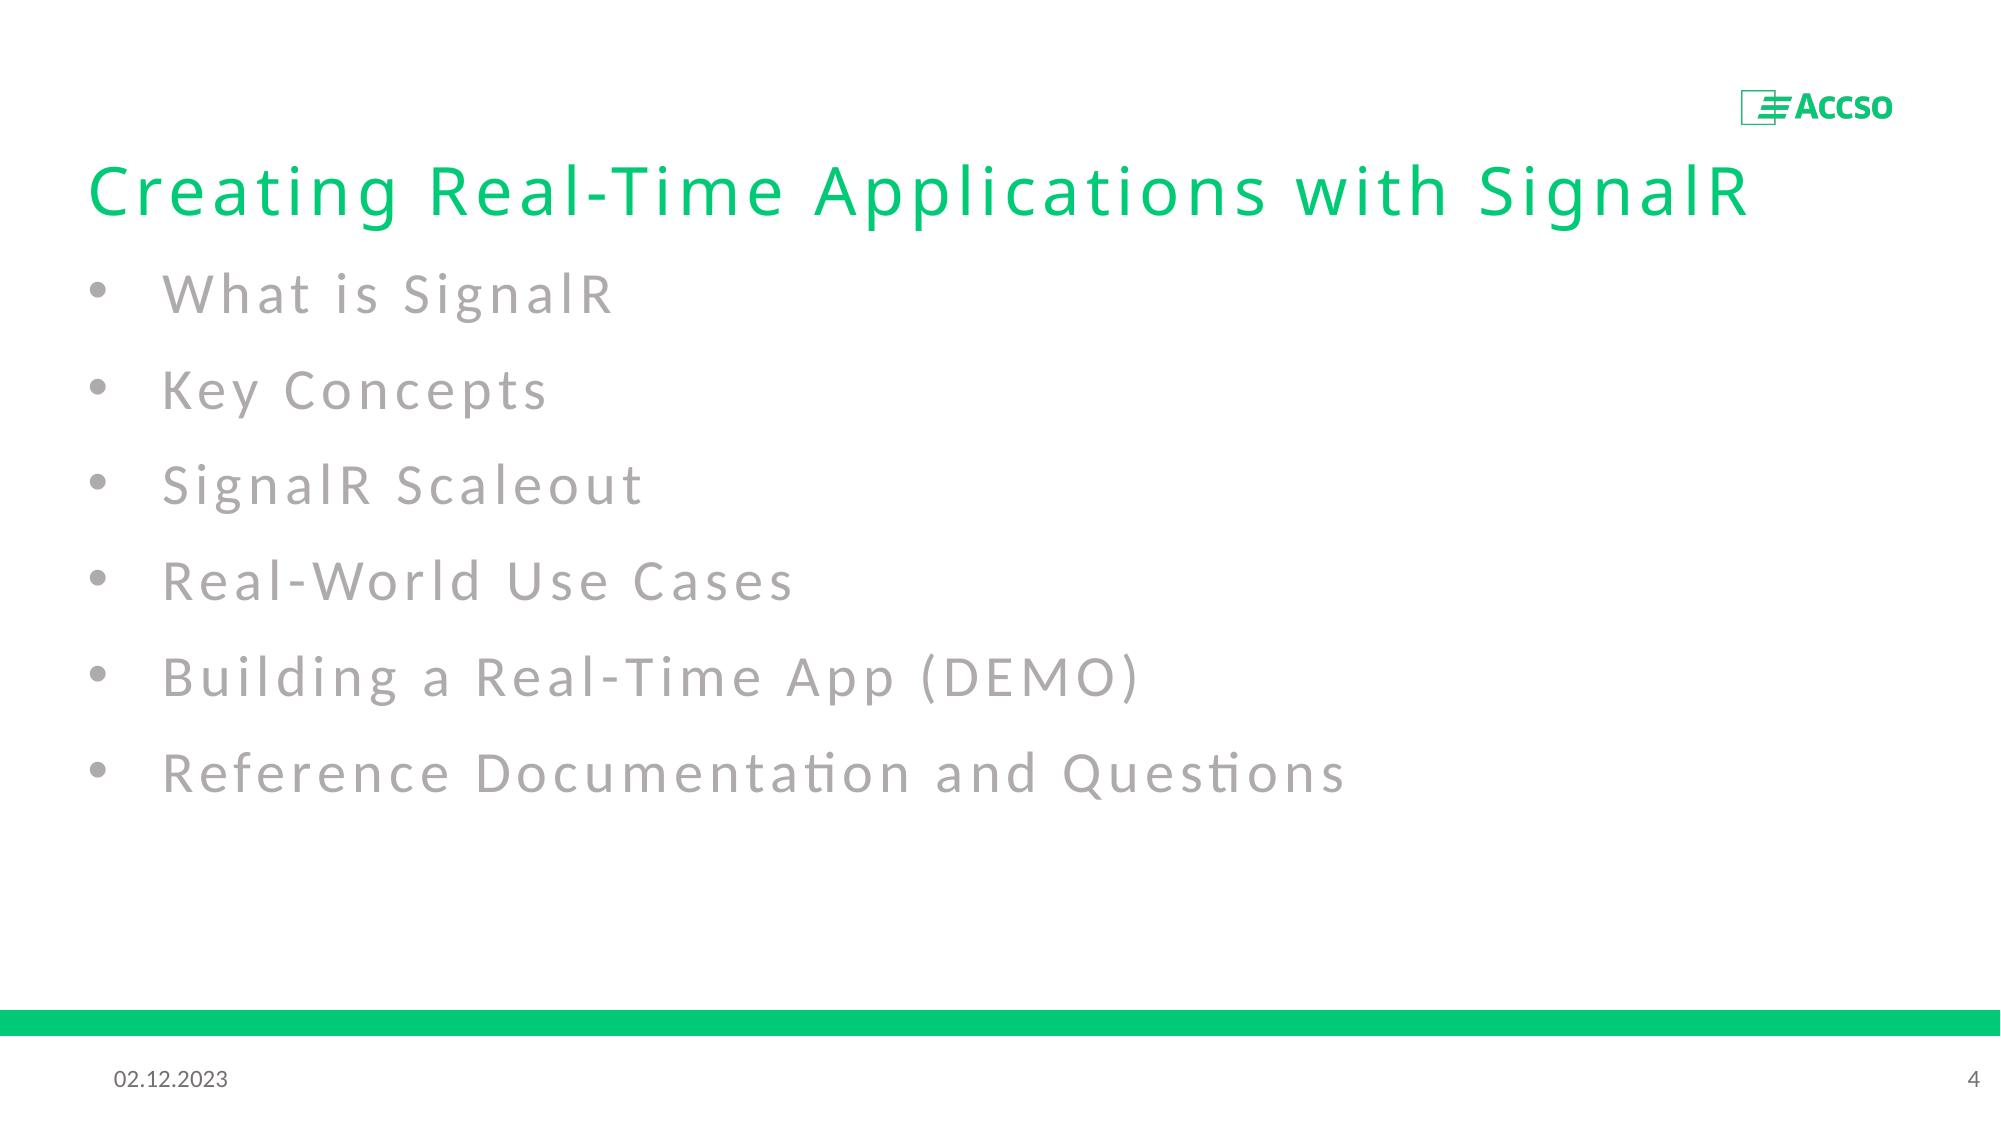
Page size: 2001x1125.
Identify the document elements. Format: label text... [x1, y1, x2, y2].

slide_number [114, 1065, 564, 1096]
list Creating Real-Time Applications with SignalR What is SignalR Key Concepts SignalR Scaleout Real-World Use Cases Building a Real-Time App (DEMO) Reference Documentation and Questions [87, 174, 1860, 920]
picture [1741, 90, 1892, 125]
slide_number 4 [1909, 1065, 1981, 1096]
